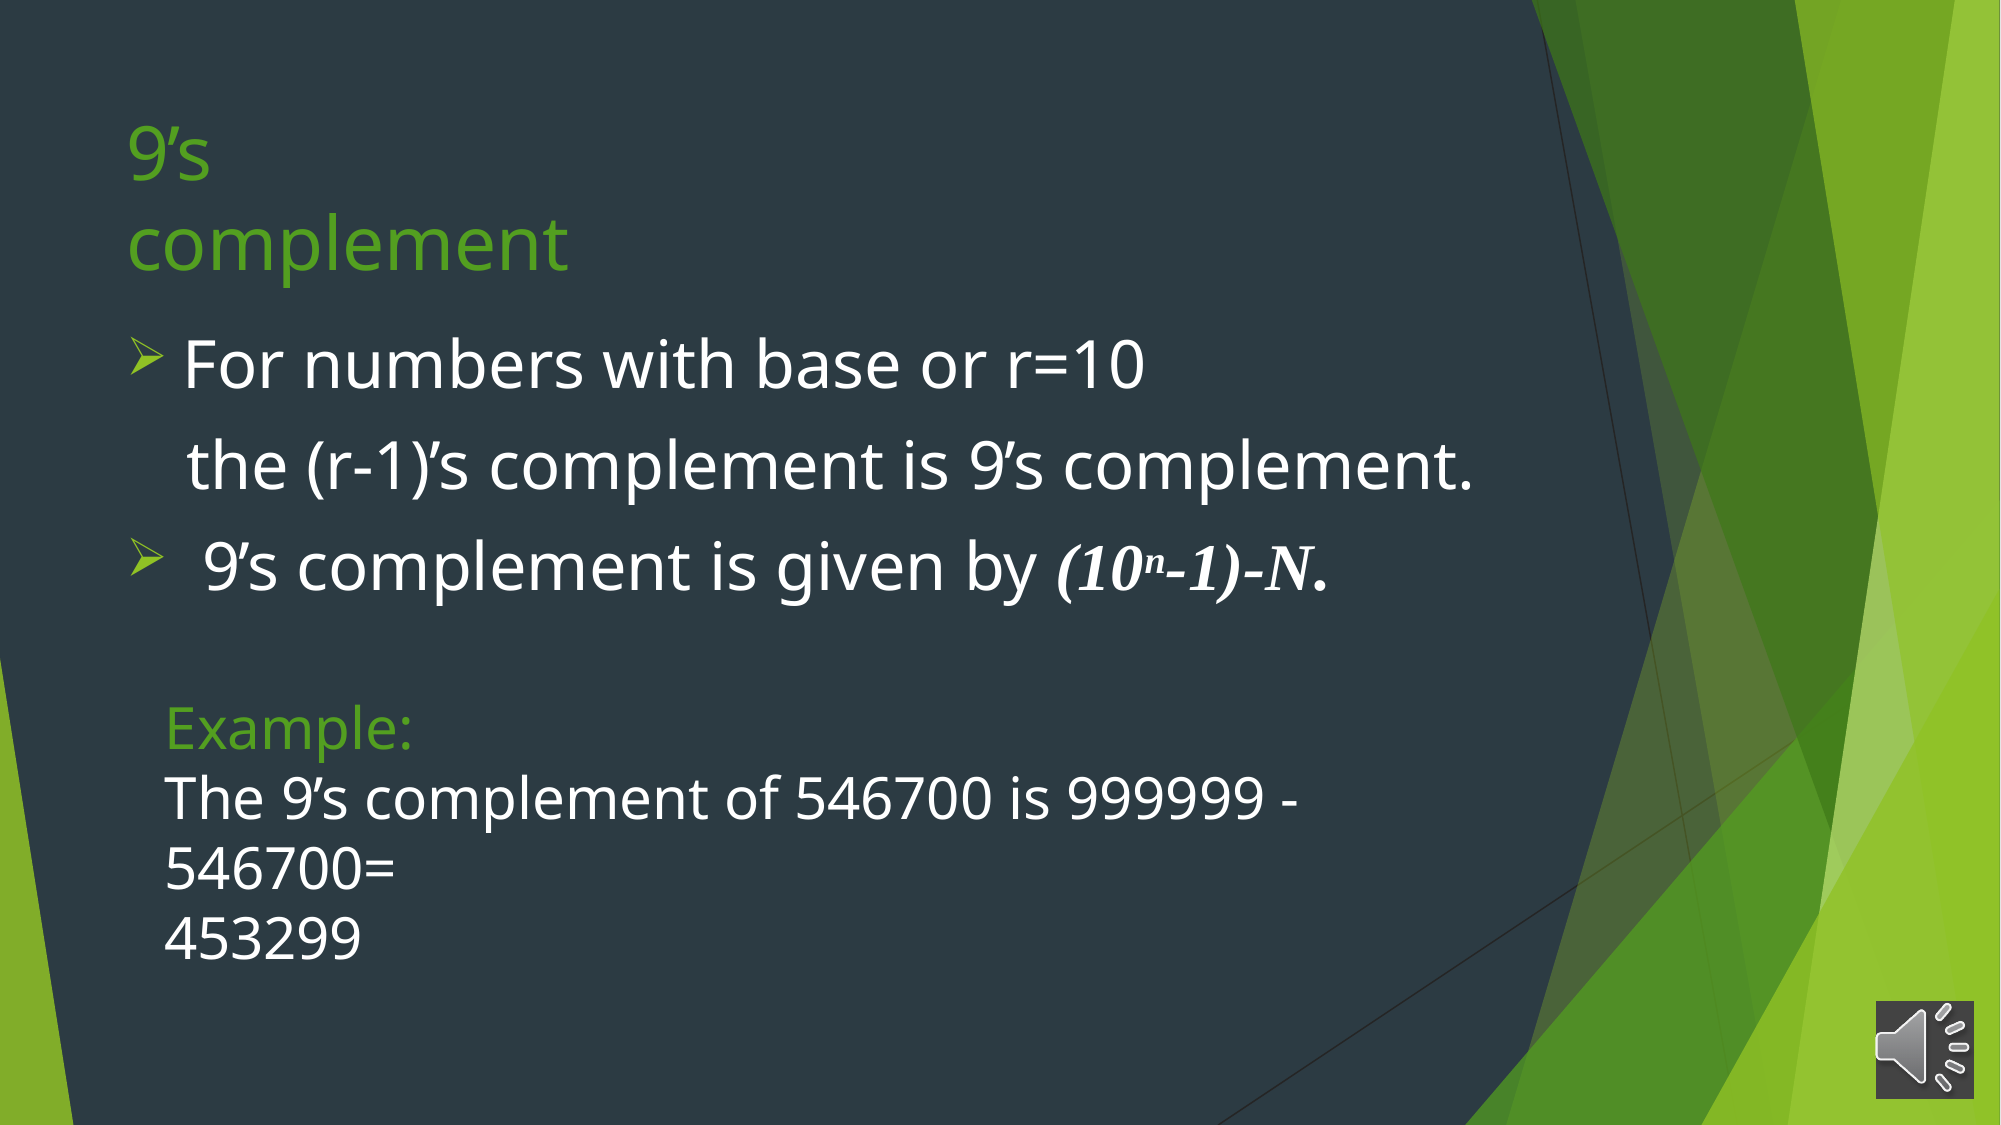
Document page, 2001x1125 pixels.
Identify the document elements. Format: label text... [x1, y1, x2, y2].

title 9’s complement [124, 103, 662, 294]
text_box For numbers with base or r=10 the (r-1)’s complement is 9’s complement. 9’s complement is given by (10n-1)-N. Example: The 9’s complement of 546700 is 999999 - 546700= 453299 [117, 299, 1522, 972]
picture [1874, 999, 1976, 1101]
